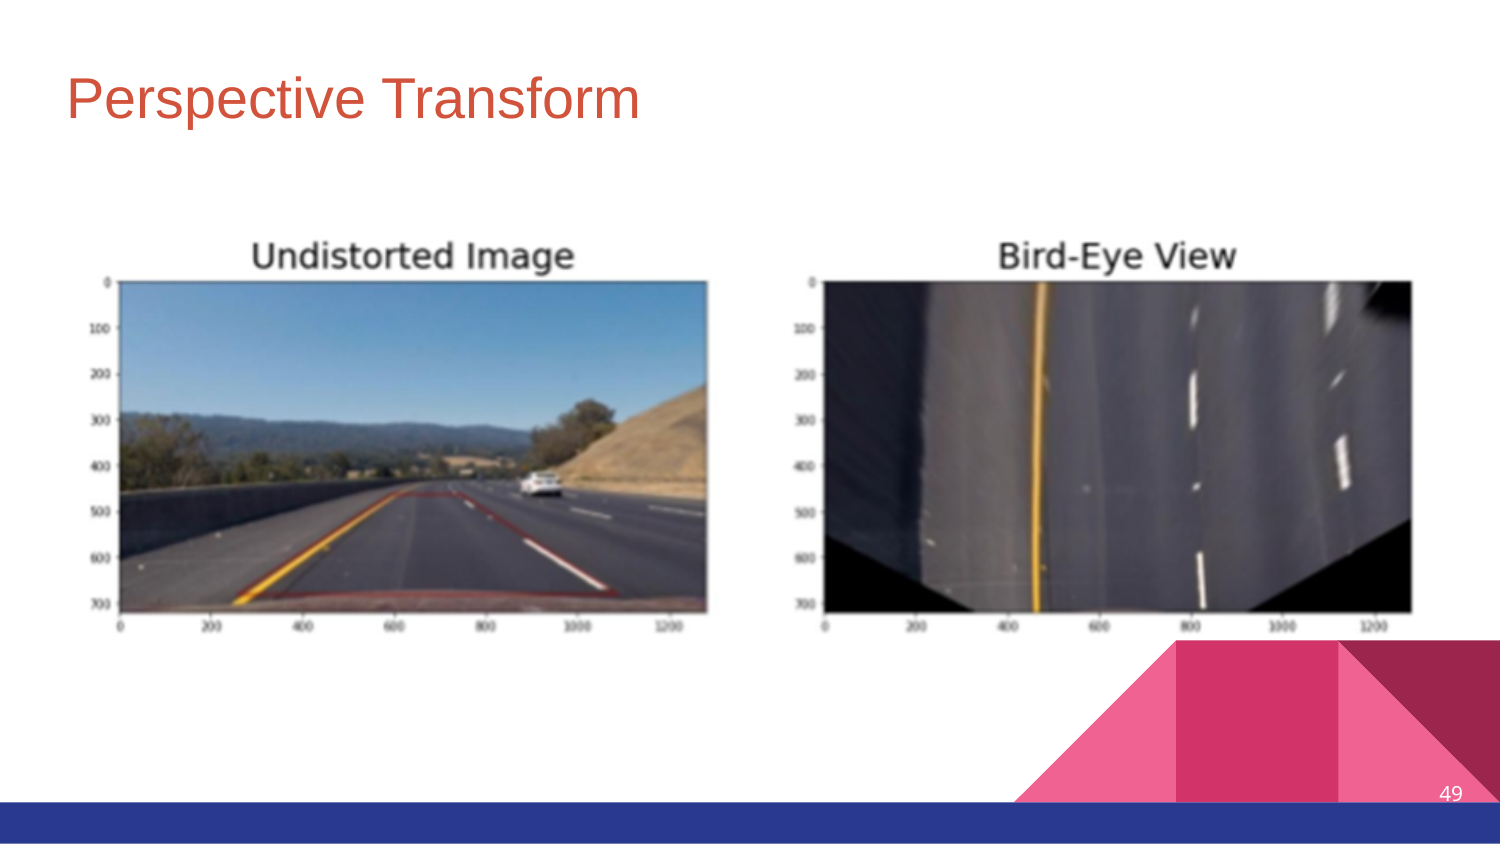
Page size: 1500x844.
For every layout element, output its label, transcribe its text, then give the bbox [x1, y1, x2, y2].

slide_number ‹#› [1387, 762, 1478, 828]
picture [82, 234, 1418, 635]
title Perspective Transform [51, 46, 1449, 146]
list [51, 201, 1449, 750]
